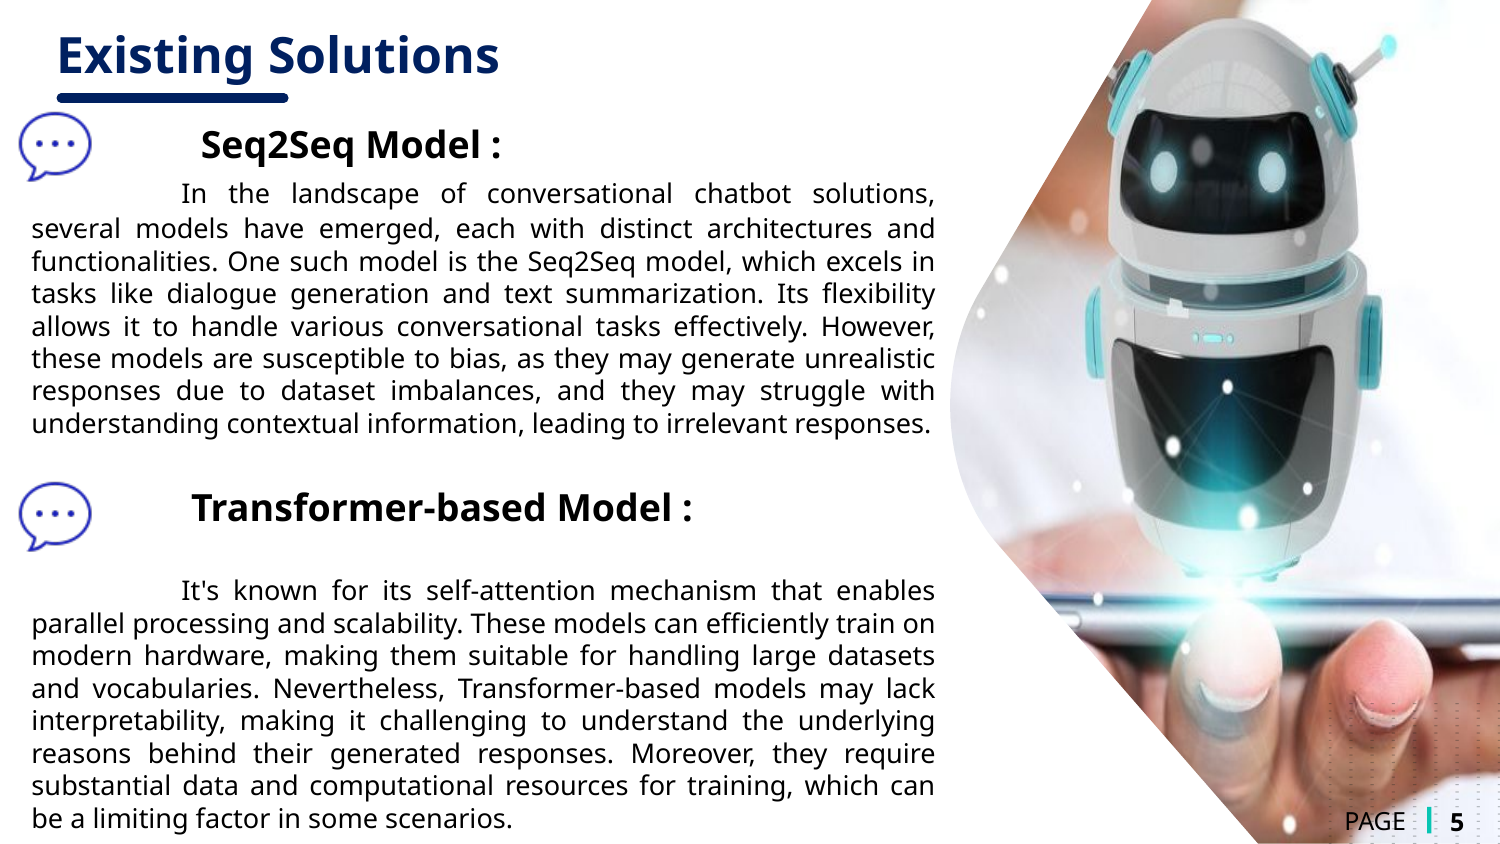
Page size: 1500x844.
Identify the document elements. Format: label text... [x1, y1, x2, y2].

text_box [45, 17, 845, 477]
text_box Seq2Seq Model : In the landscape of conversational chatbot solutions, several models have emerged, each with distinct architectures and functionalities. One such model is the Seq2Seq model, which excels in tasks like dialogue generation and text summarization. Its flexibility allows it to handle various conversational tasks effectively. However, these models are susceptible to bias, as they may generate unrealistic responses due to dataset imbalances, and they may struggle with understanding contextual information, leading to irrelevant responses. Transformer-based Model : It's known for its self-attention mechanism that enables parallel processing and scalability. These models can efficiently train on modern hardware, making them suitable for handling large datasets and vocabularies. Nevertheless, Transformer-based models may lack interpretability, making it challenging to understand the underlying reasons behind their generated responses. Moreover, they require substantial data and computational resources for training, which can be a limiting factor in some scenarios. [16, 106, 944, 844]
picture [16, 476, 95, 555]
picture [16, 106, 45, 185]
picture [949, 0, 1500, 844]
